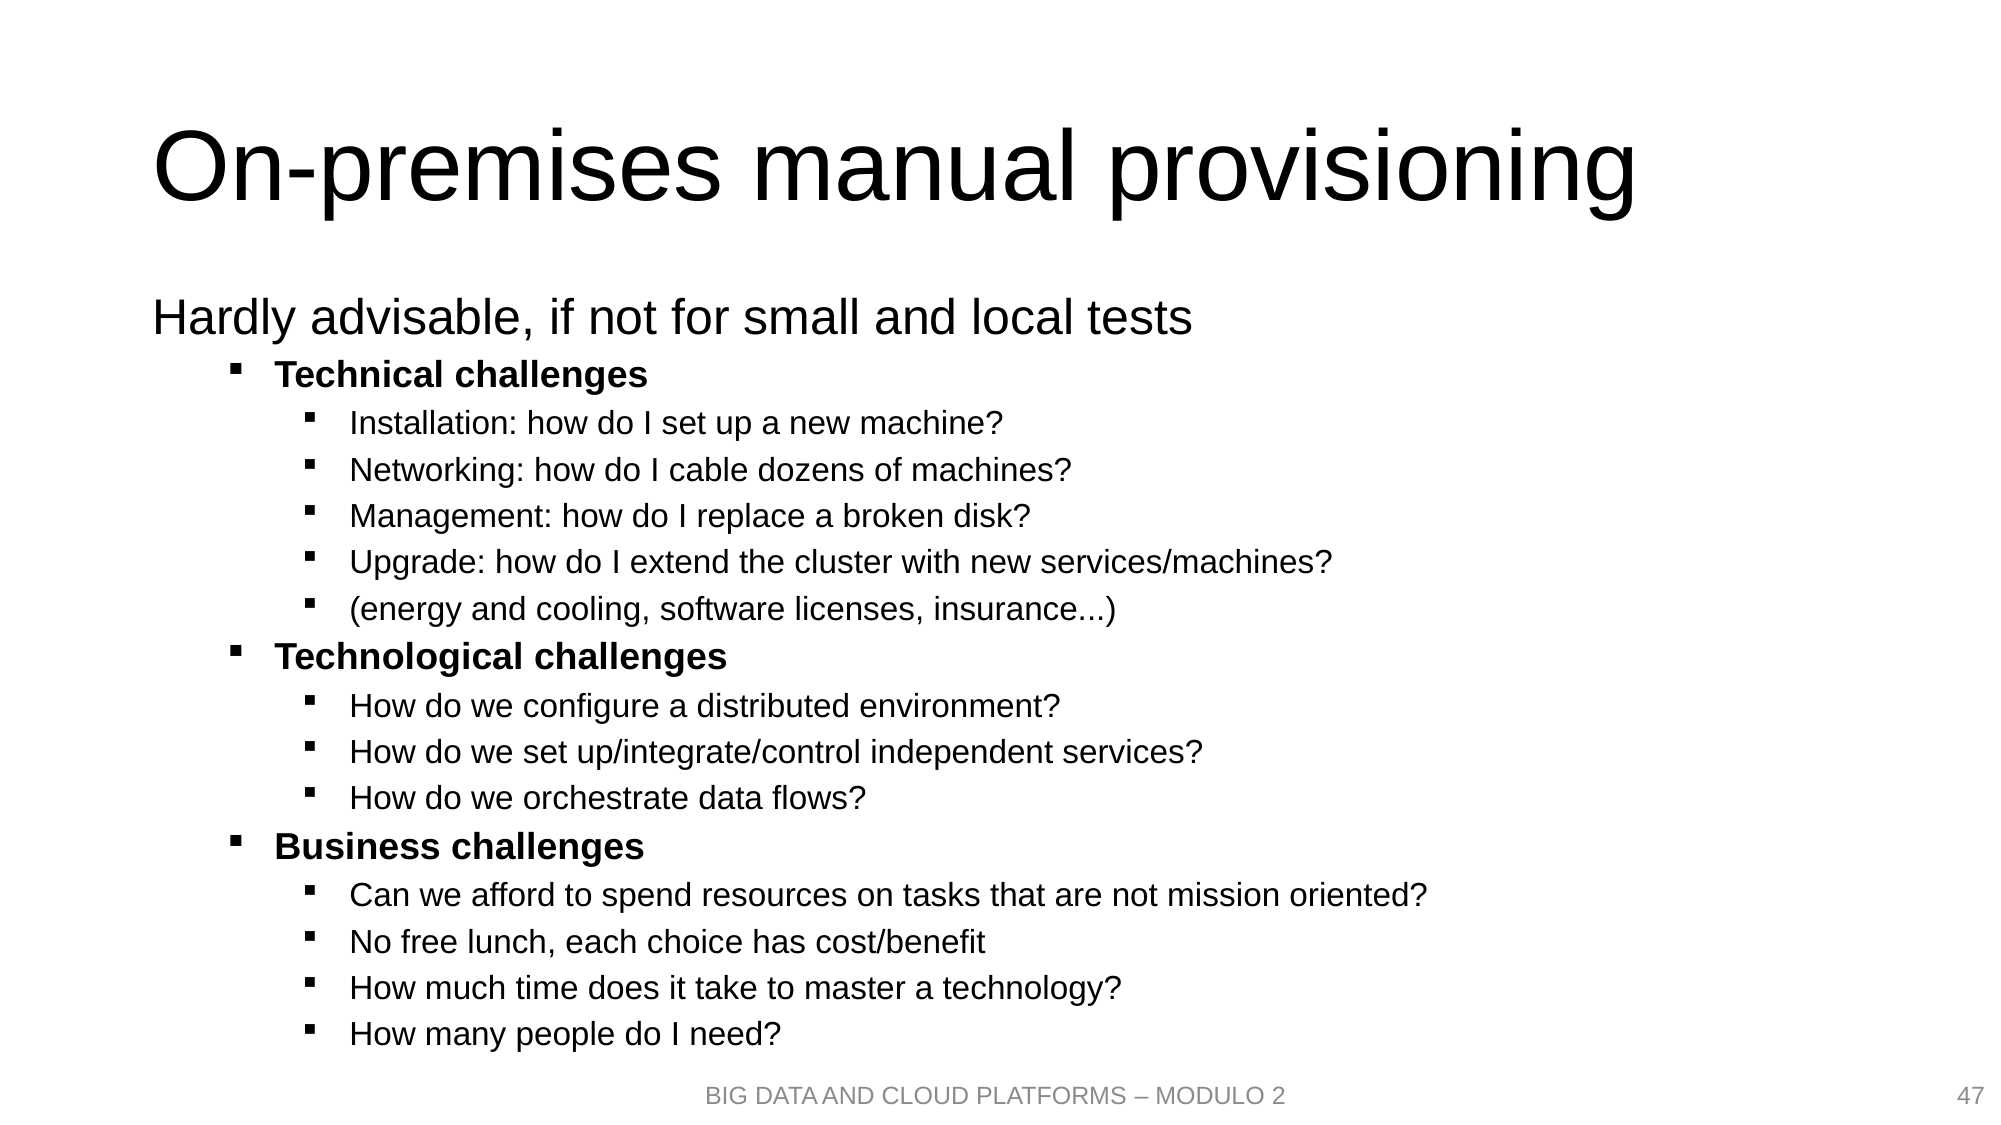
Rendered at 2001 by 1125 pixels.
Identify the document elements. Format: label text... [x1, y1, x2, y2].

title On-premises manual provisioning [137, 59, 1863, 278]
list Hardly advisable, if not for small and local tests Technical challenges Installation: how do I set up a new machine? Networking: how do I cable dozens of machines? Management: how do I replace a broken disk? Upgrade: how do I extend the cluster with new services/machines? (energy and cooling, software licenses, insurance...) Technological challenges How do we configure a distributed environment? How do we set up/integrate/control independent services? How do we orchestrate data flows? Business challenges Can we afford to spend resources on tasks that are not mission oriented? No free lunch, each choice has cost/benefit How much time does it take to master a technology? How many people do I need? [137, 278, 1863, 1066]
slide_number 47 [1550, 1065, 2000, 1125]
